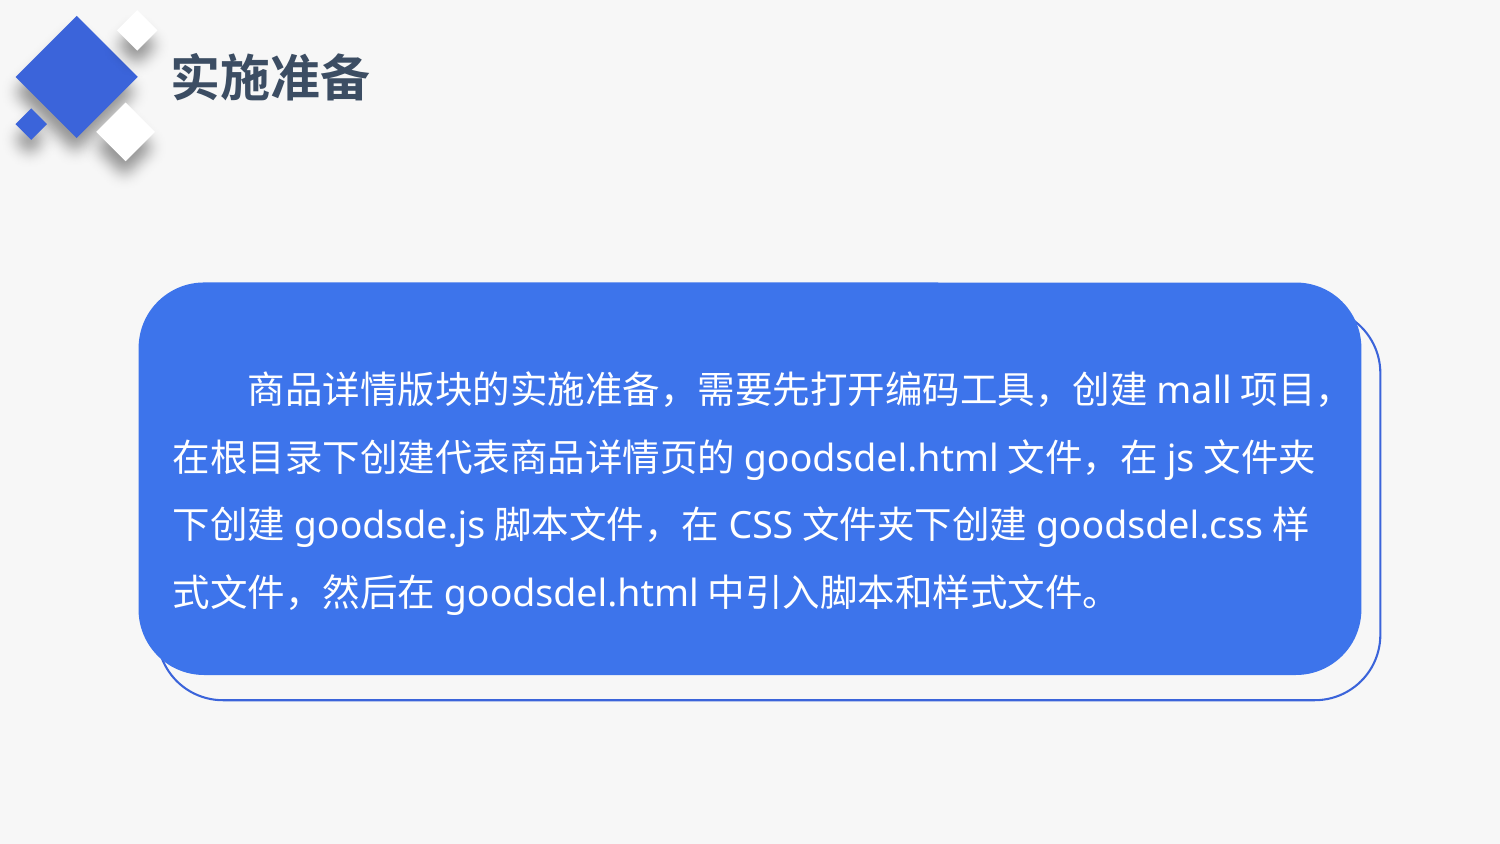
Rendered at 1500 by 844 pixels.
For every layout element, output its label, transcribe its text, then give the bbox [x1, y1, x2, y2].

text_box [94, 101, 157, 163]
text_box [14, 14, 140, 140]
text_box [162, 322, 1382, 702]
text_box [115, 8, 159, 53]
text_box [13, 106, 49, 142]
text_box 商品详情版块的实施准备，需要先打开编码工具，创建mall项目，在根目录下创建代表商品详情页的goodsdel.html文件，在js文件夹下创建goodsde.js脚本文件，在CSS文件夹下创建goodsdel.css样式文件，然后在goodsdel.html中引入脚本和样式文件。 [137, 281, 1363, 677]
text_box 实施准备 [155, 39, 386, 114]
